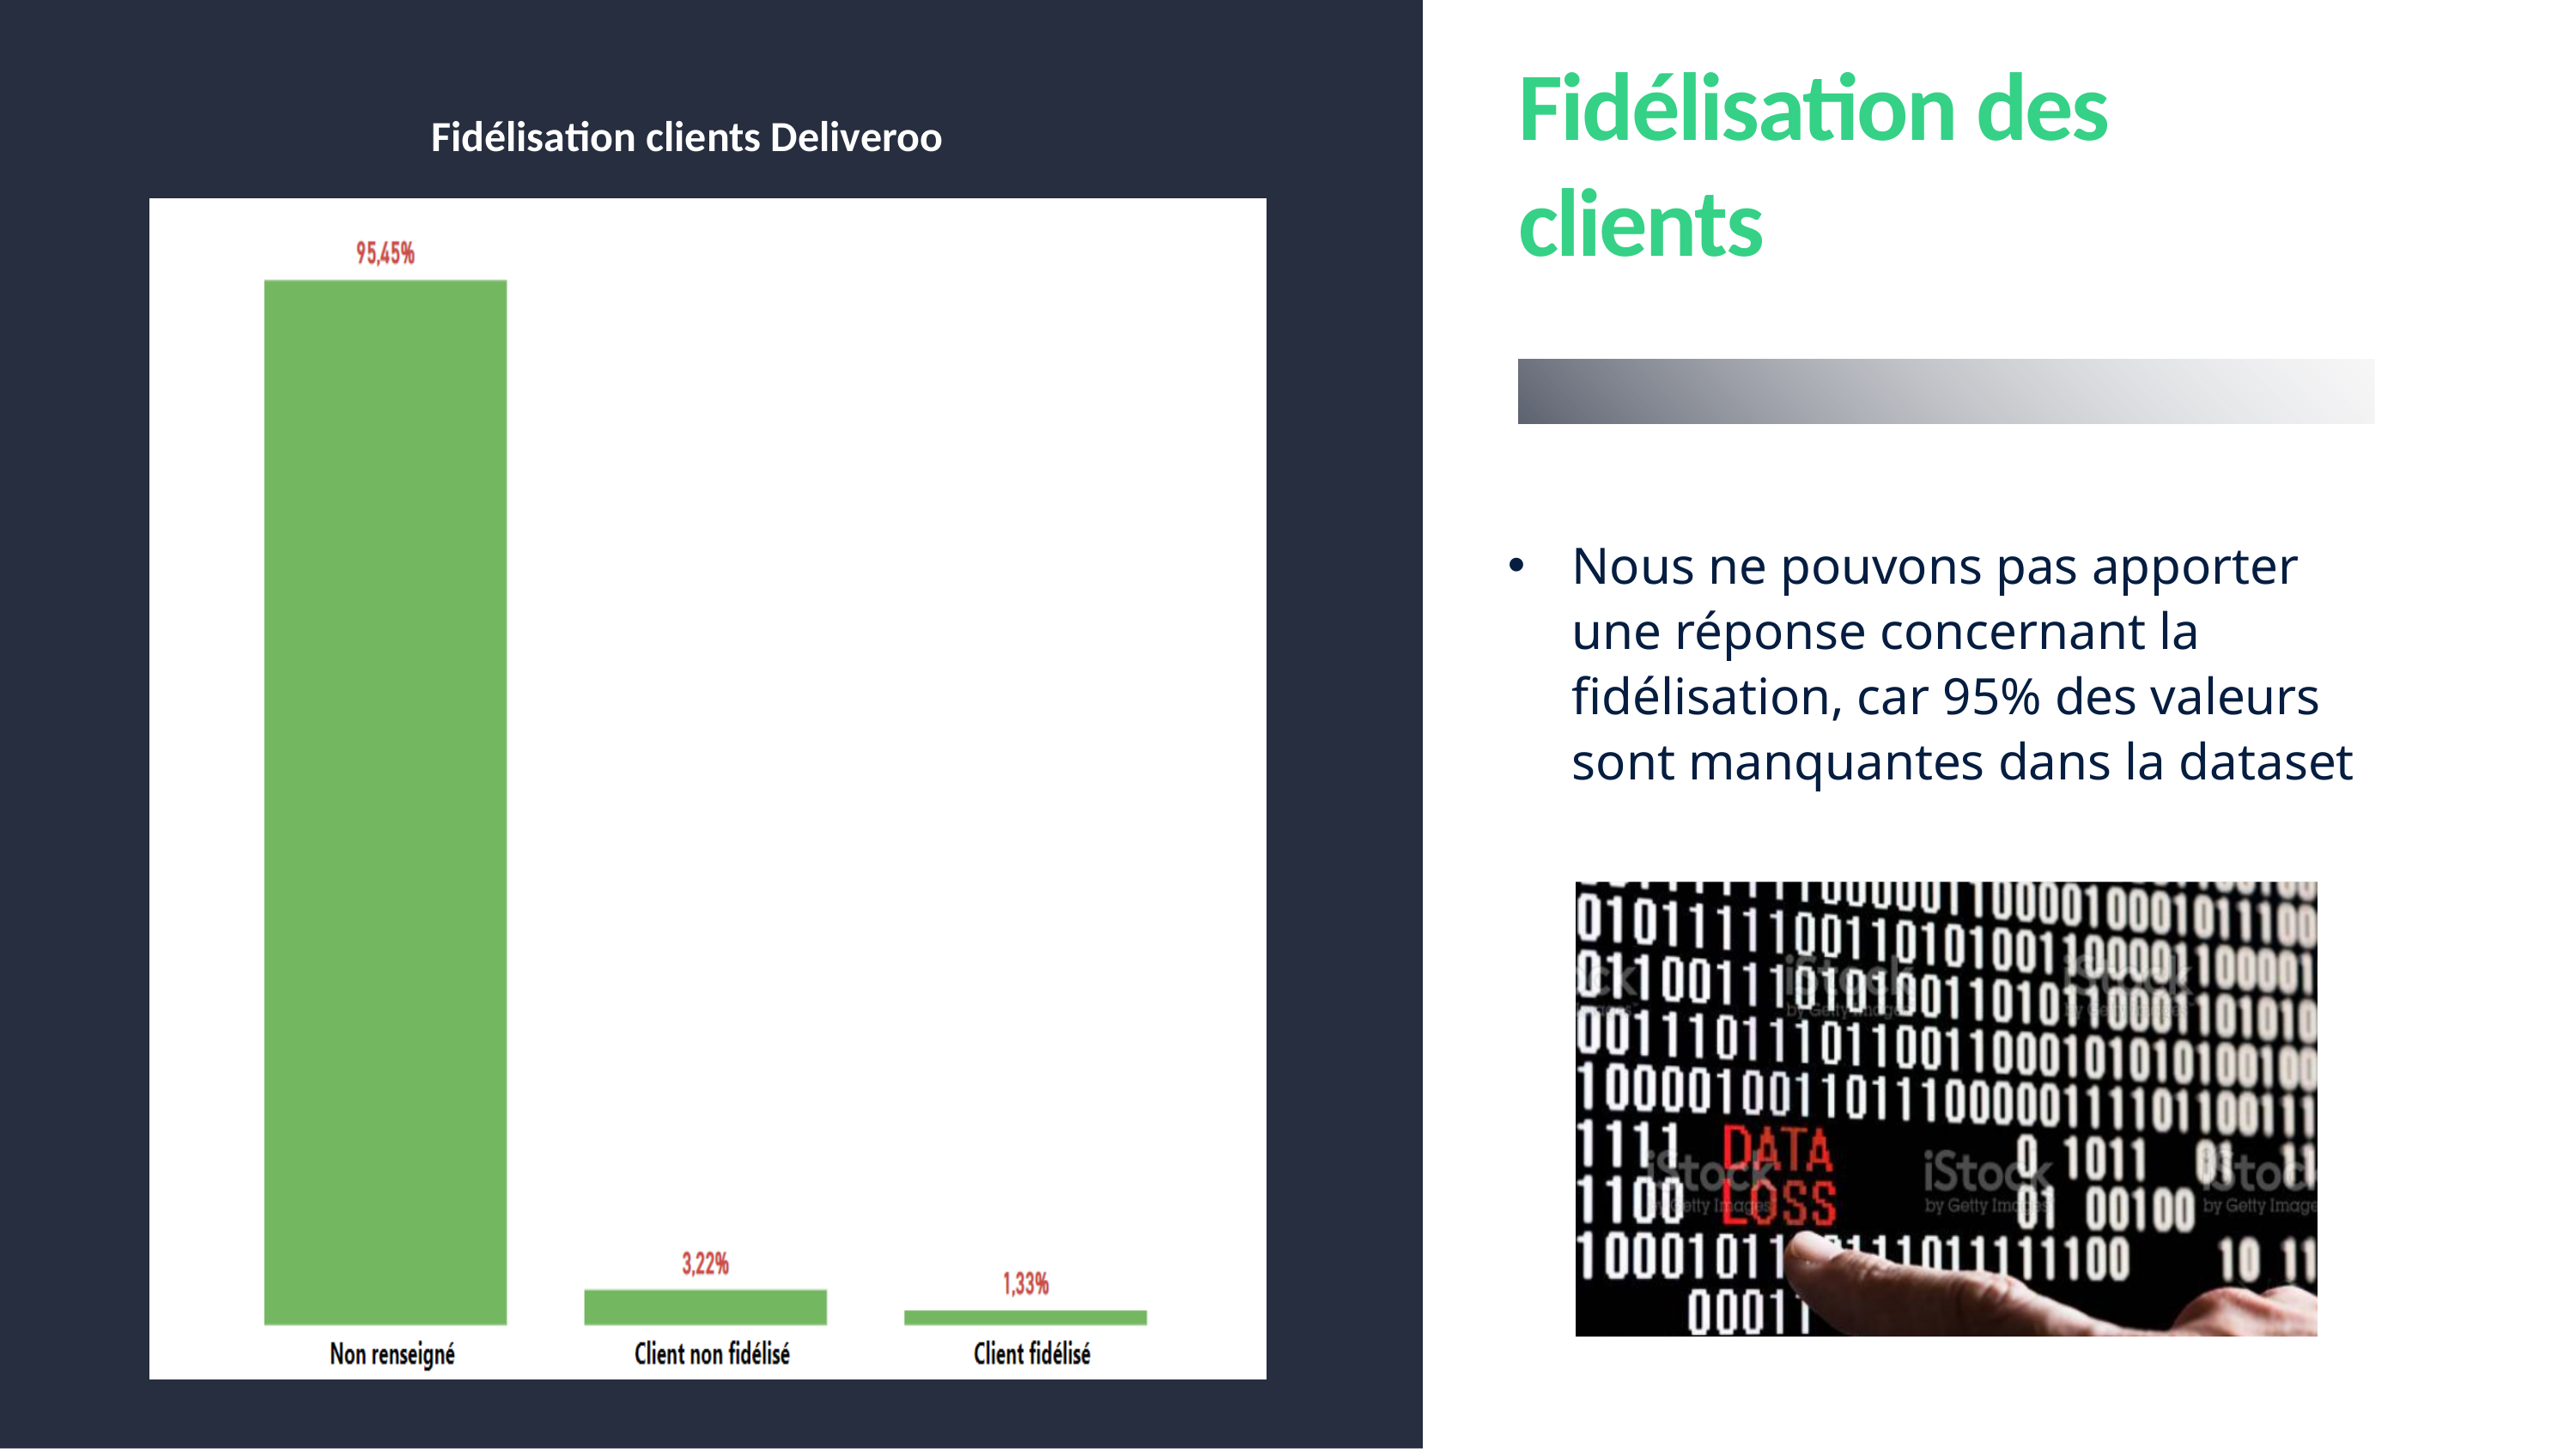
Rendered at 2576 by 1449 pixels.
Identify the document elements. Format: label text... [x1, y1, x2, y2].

text_box Fidélisation clients Deliveroo [418, 101, 1039, 167]
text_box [1507, 43, 2378, 985]
text_box [0, 0, 1423, 1449]
picture [1575, 880, 2318, 1337]
picture [149, 197, 1267, 1379]
